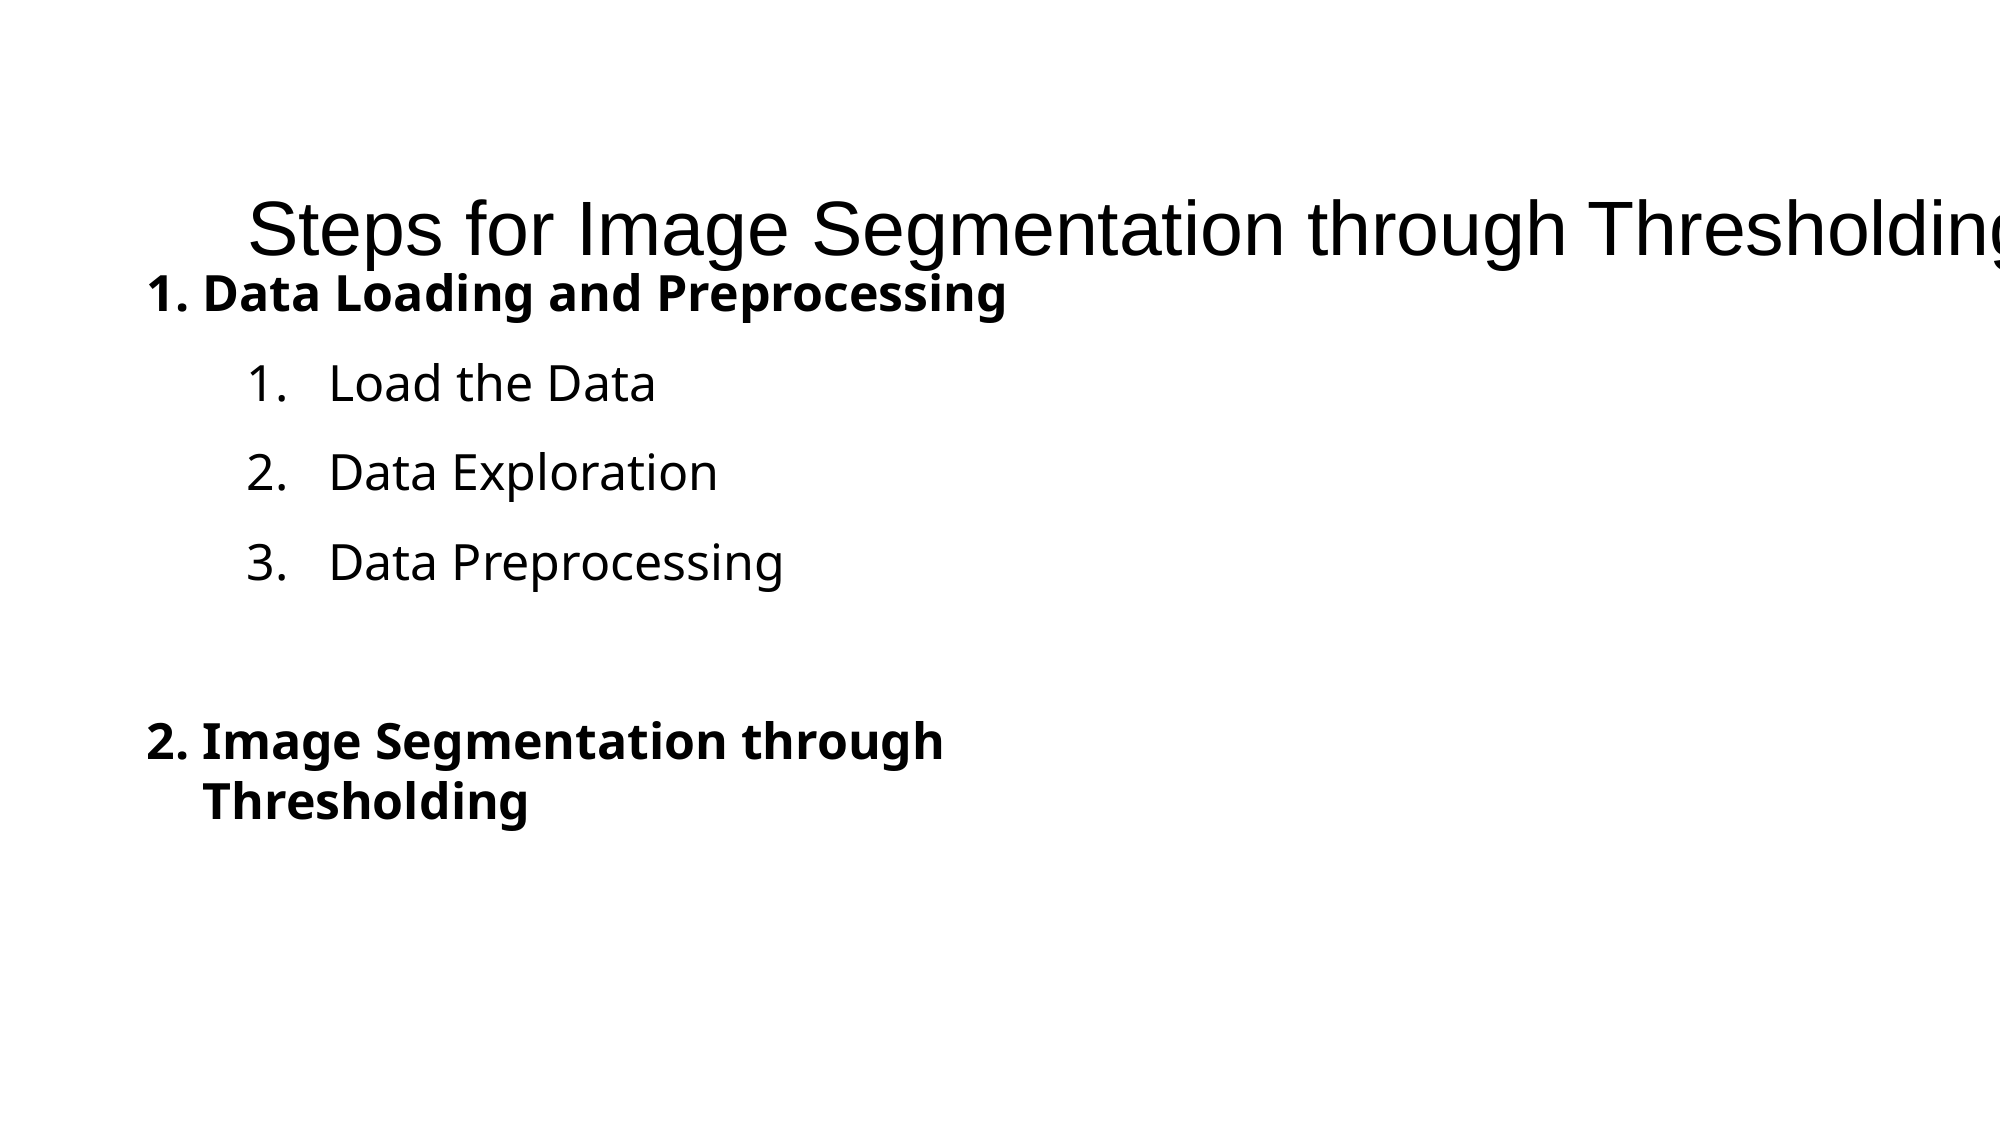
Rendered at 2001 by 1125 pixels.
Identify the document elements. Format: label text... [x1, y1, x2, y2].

text_box Data Loading and Preprocessing Load the Data Data Exploration Data Preprocessing Image Segmentation through Thresholding [144, 229, 1167, 830]
title Steps for Image Segmentation through Thresholding [183, 113, 2000, 319]
